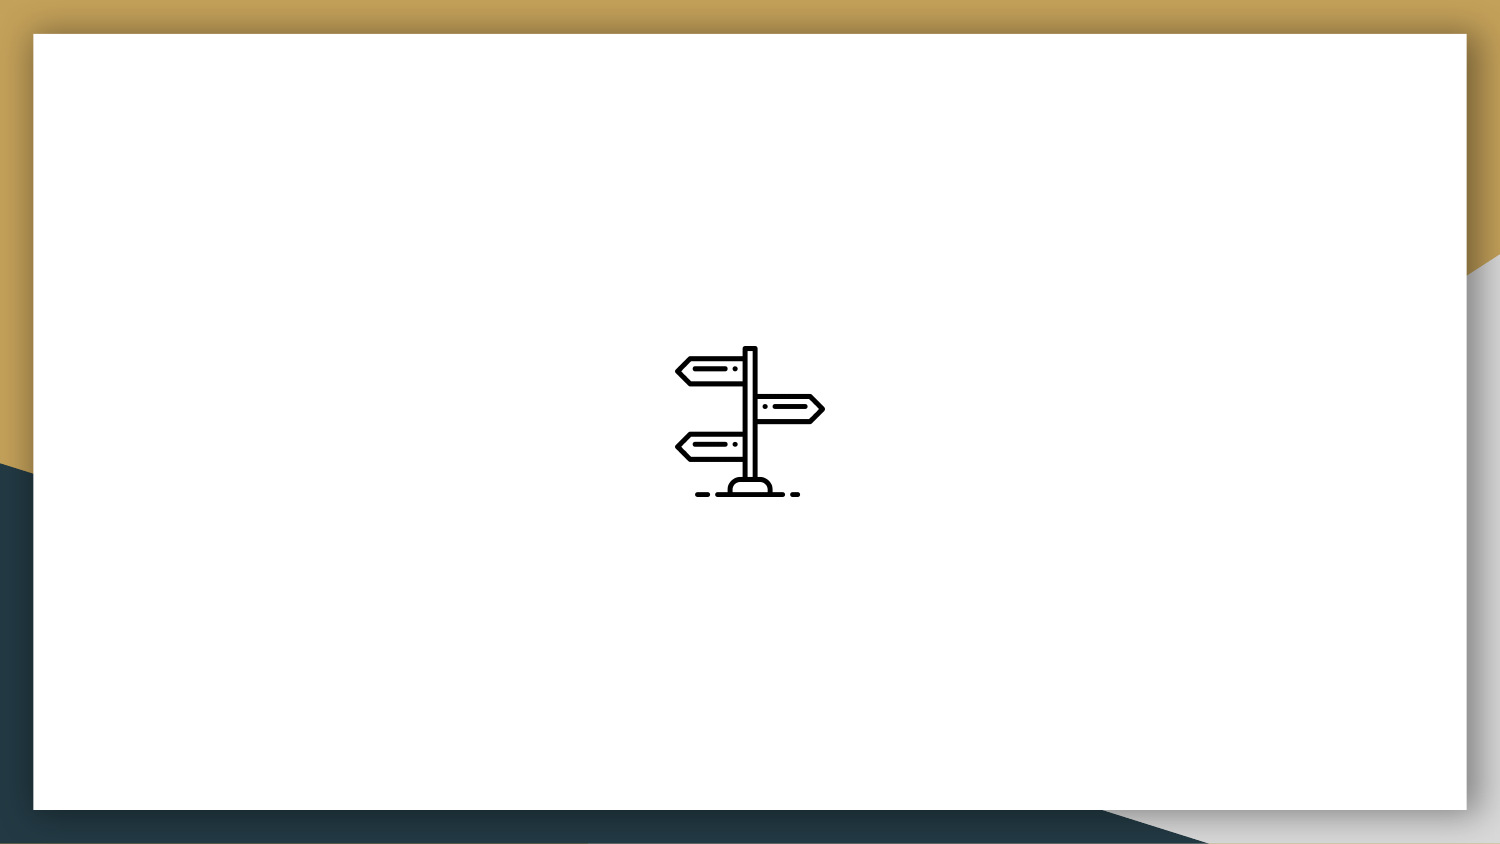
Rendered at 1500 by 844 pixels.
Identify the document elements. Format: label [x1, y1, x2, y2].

picture [674, 346, 826, 498]
